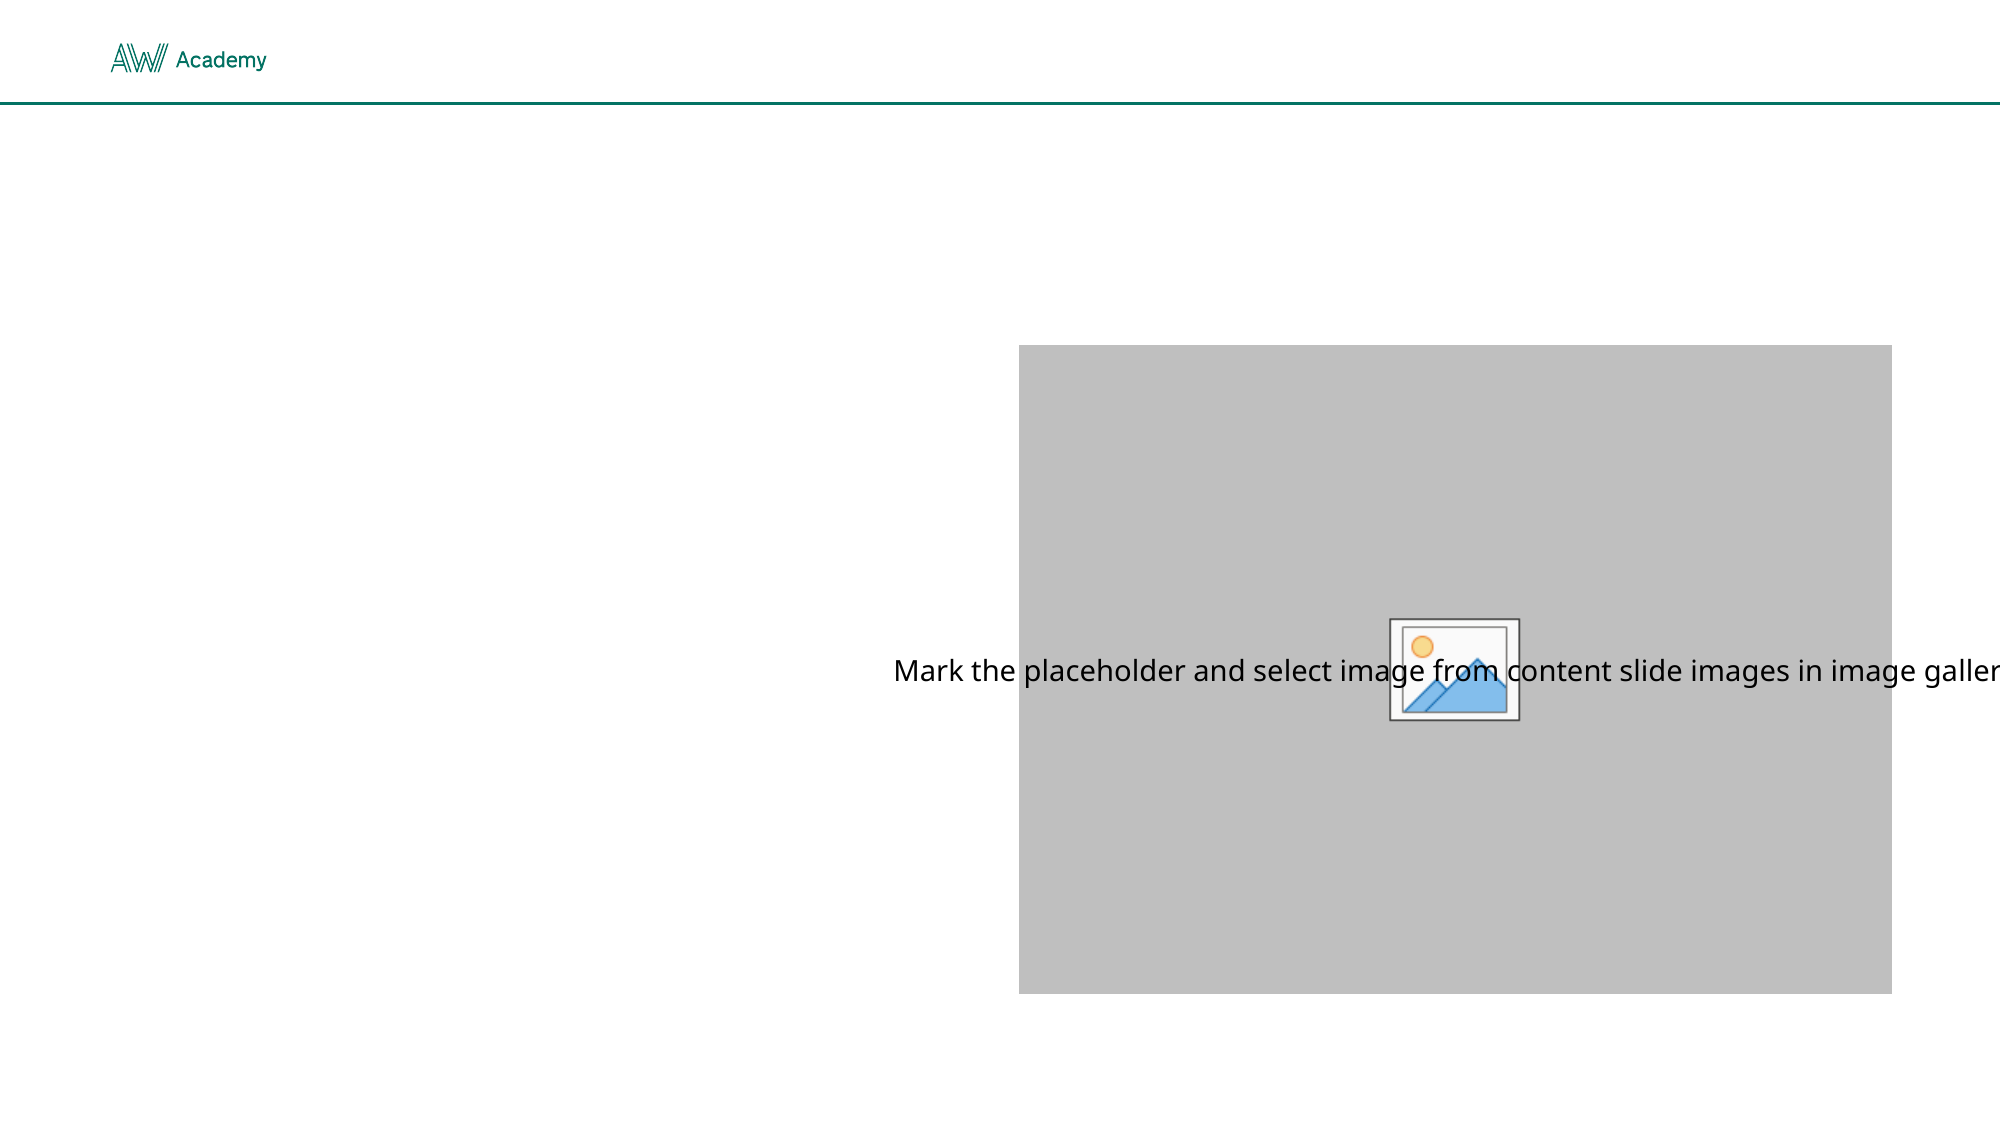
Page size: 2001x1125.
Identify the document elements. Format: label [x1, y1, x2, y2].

picture [104, 36, 275, 83]
picture [1018, 345, 1893, 995]
